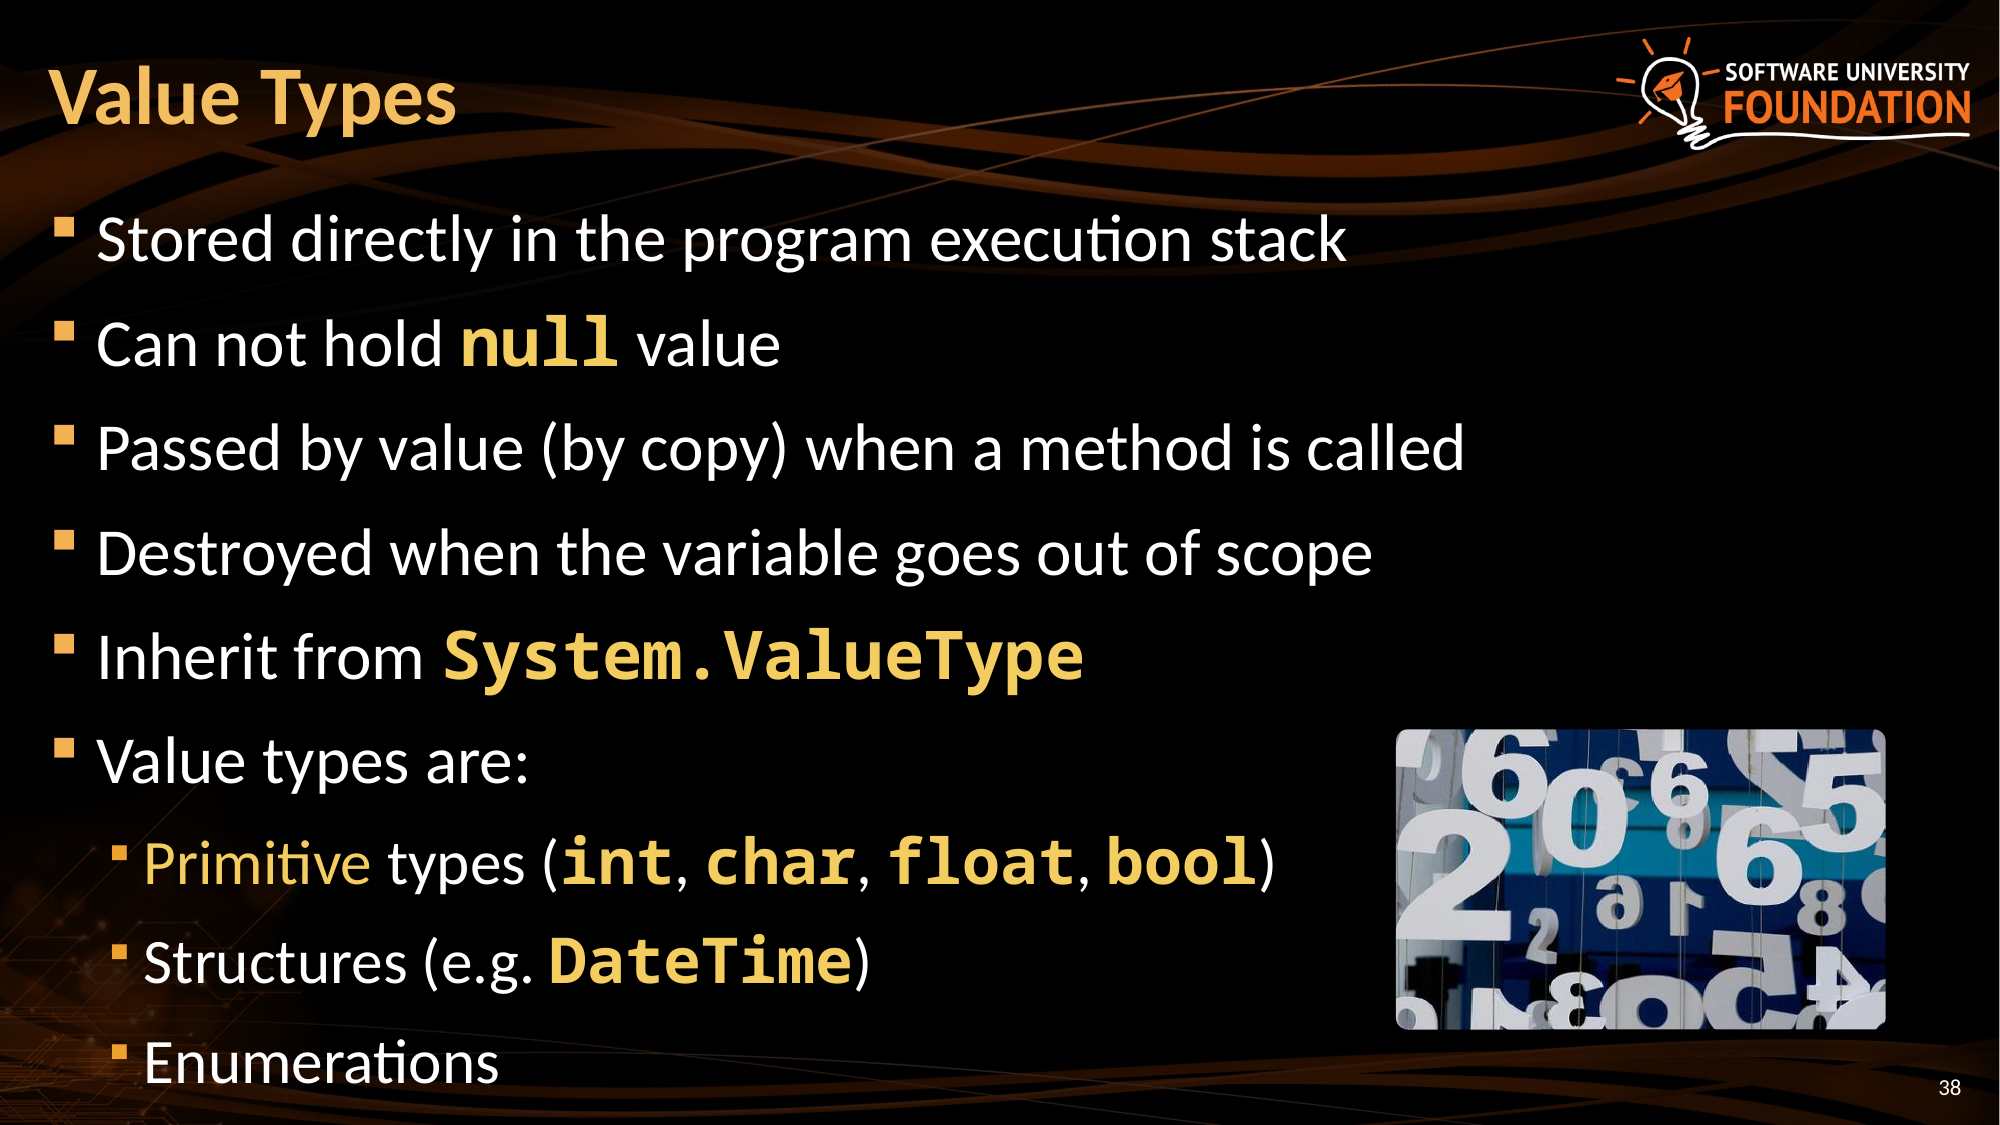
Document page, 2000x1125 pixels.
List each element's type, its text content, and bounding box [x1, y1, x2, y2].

picture [0, 0, 2000, 1125]
list Stored directly in the program execution stack Can not hold null value Passed by value (by copy) when a method is called Destroyed when the variable goes out of scope Inherit from System.ValueType Value types are: Primitive types (int, char, float, bool) Structures (e.g. DateTime) Enumerations [31, 188, 1968, 1103]
title Value Types [30, 6, 1602, 189]
